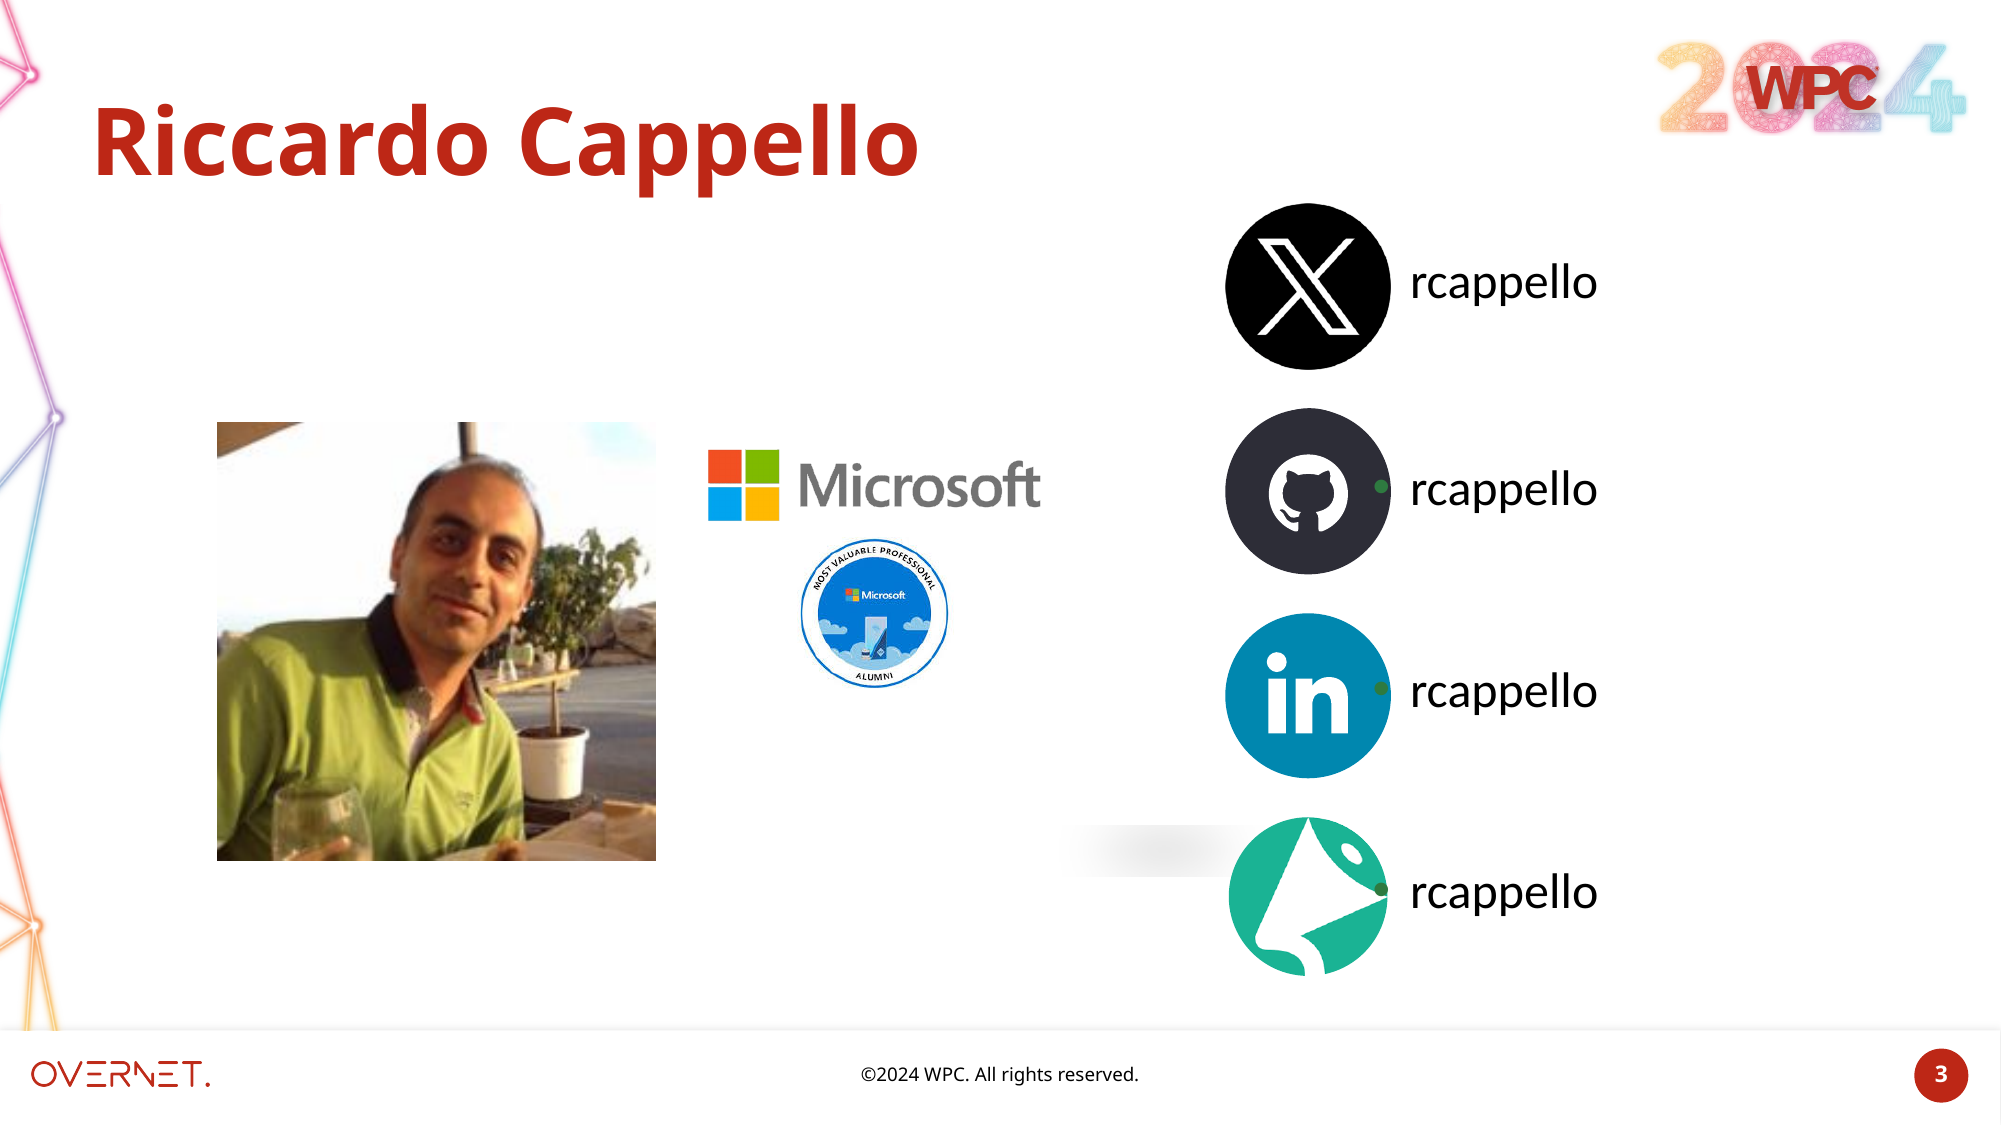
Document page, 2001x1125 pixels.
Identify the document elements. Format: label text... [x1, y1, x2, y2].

picture [1654, 39, 1969, 136]
picture [217, 422, 656, 861]
text_box rcappello [1391, 657, 1994, 728]
text_box rcappello [1391, 454, 1994, 526]
text_box rcappello [1357, 858, 2000, 990]
picture [0, 0, 75, 1031]
picture [729, 537, 1019, 689]
text_box rcappello [1391, 247, 1994, 319]
picture [1228, 817, 1388, 976]
picture [698, 439, 1050, 531]
picture [1225, 203, 1391, 370]
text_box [1225, 408, 1391, 575]
title Riccardo Cappello [75, 59, 1581, 230]
picture [31, 1061, 210, 1087]
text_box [1225, 613, 1391, 779]
